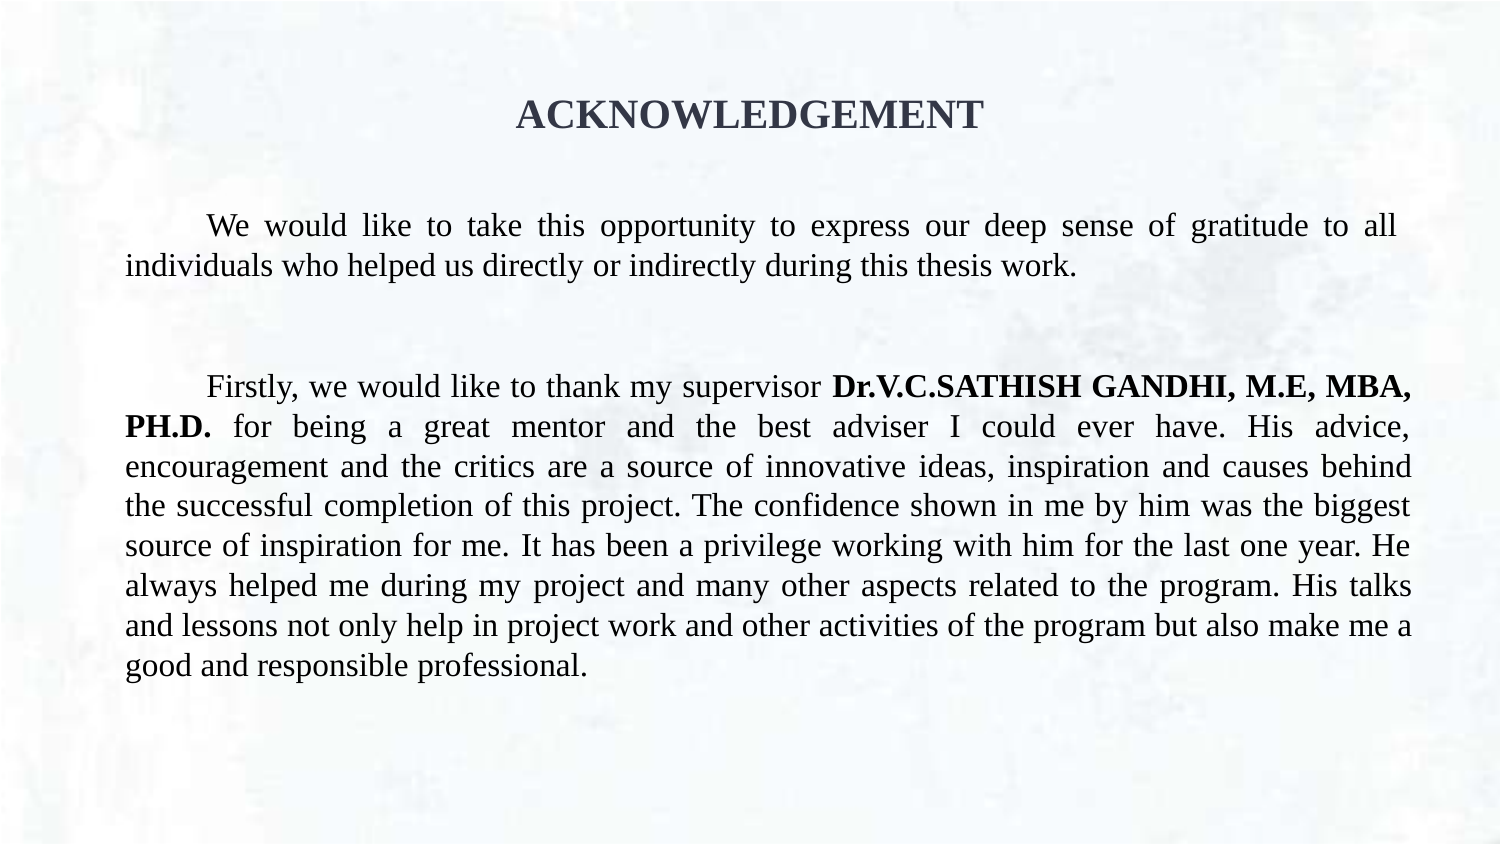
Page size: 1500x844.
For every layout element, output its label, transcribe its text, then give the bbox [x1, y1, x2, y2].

picture [2, 2, 1500, 844]
text_box We would like to take this opportunity to express our deep sense of gratitude to all individuals who helped us directly or indirectly during this thesis work. Firstly, we would like to thank my supervisor Dr.V.C.SATHISH GANDHI, M.E, MBA, PH.D. for being a great mentor and the best adviser I could ever have. His advice, encouragement and the critics are a source of innovative ideas, inspiration and causes behind the successful completion of this project. The confidence shown in me by him was the biggest source of inspiration for me. It has been a privilege working with him for the last one year. He always helped me during my project and many other aspects related to the program. His talks and lessons not only help in project work and other activities of the program but also make me a good and responsible professional. [89, 195, 1427, 691]
title ACKNOWLEDGEMENT [117, 64, 1383, 137]
